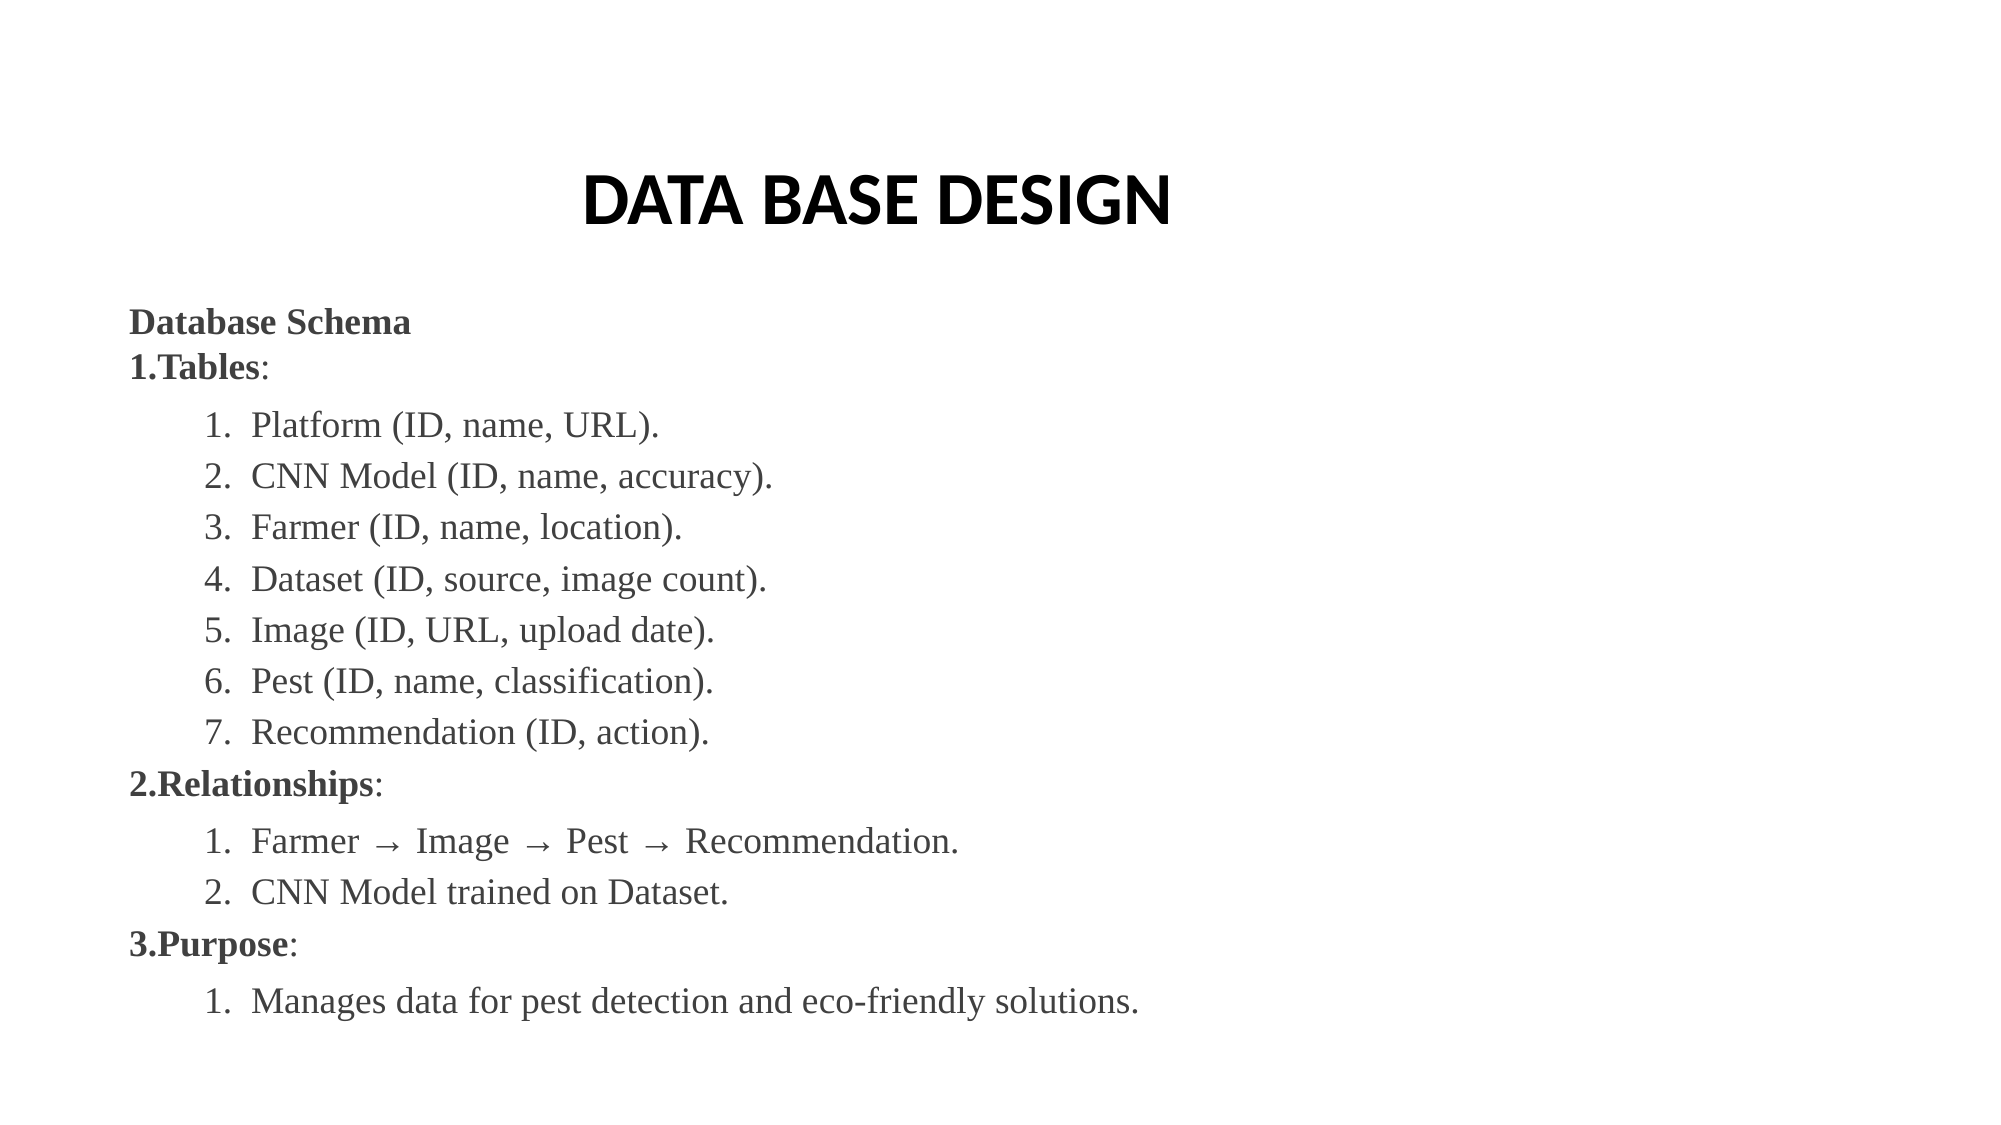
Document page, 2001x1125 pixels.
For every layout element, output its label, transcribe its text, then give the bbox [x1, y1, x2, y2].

text_box Database Schema Tables: Platform (ID, name, URL). CNN Model (ID, name, accuracy). Farmer (ID, name, location). Dataset (ID, source, image count). Image (ID, URL, upload date). Pest (ID, name, classification). Recommendation (ID, action). Relationships: Farmer → Image → Pest → Recommendation. CNN Model trained on Dataset. Purpose: Manages data for pest detection and eco-friendly solutions. [114, 289, 2000, 1074]
text_box DATA BASE DESIGN [567, 142, 1188, 248]
